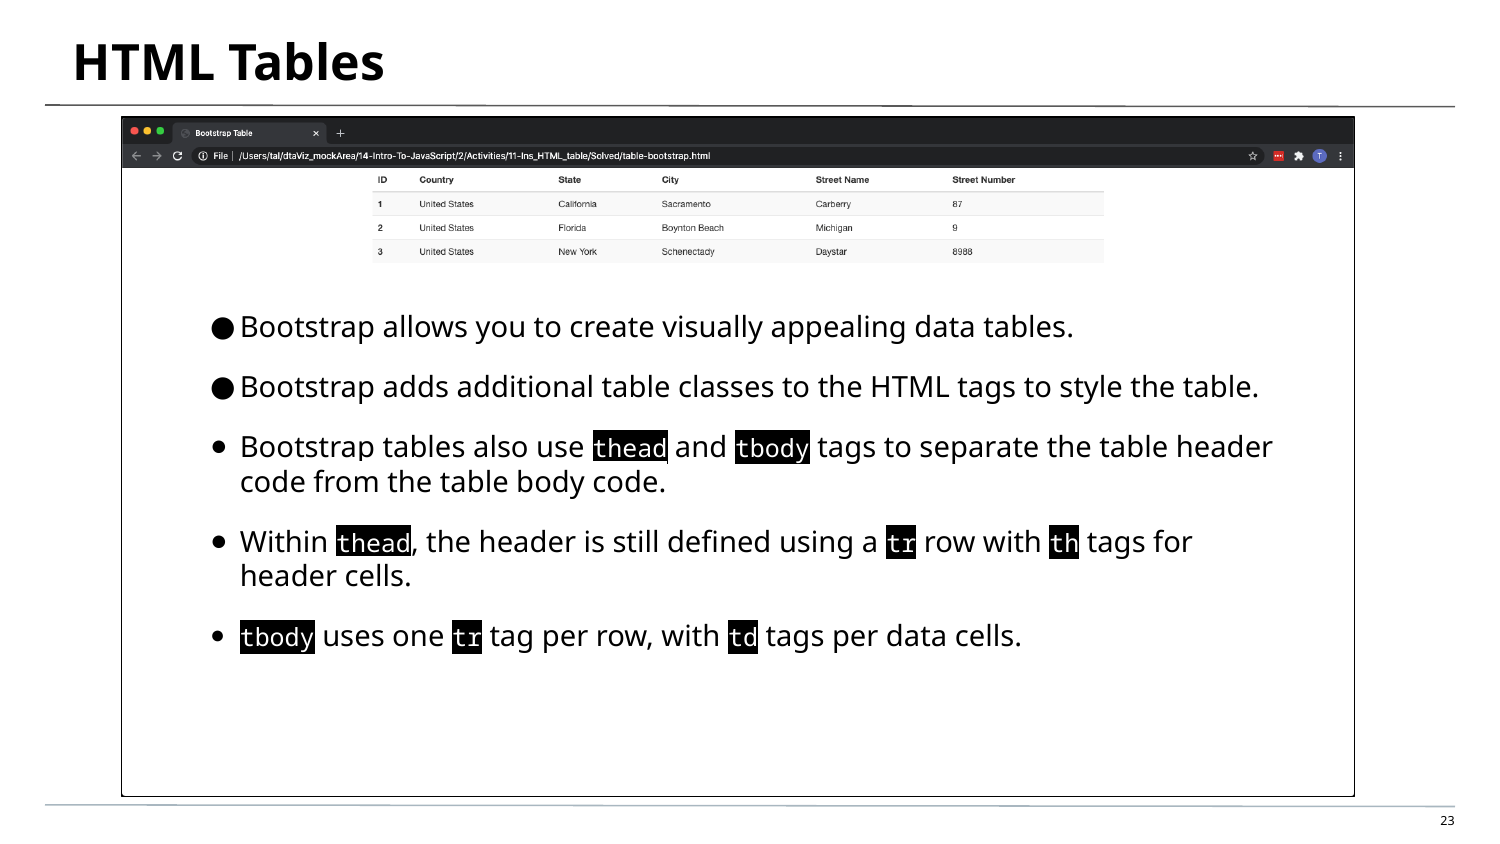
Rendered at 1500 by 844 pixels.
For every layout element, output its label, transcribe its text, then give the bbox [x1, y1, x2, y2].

title HTML Tables [0, 0, 1500, 88]
picture [121, 117, 1355, 796]
